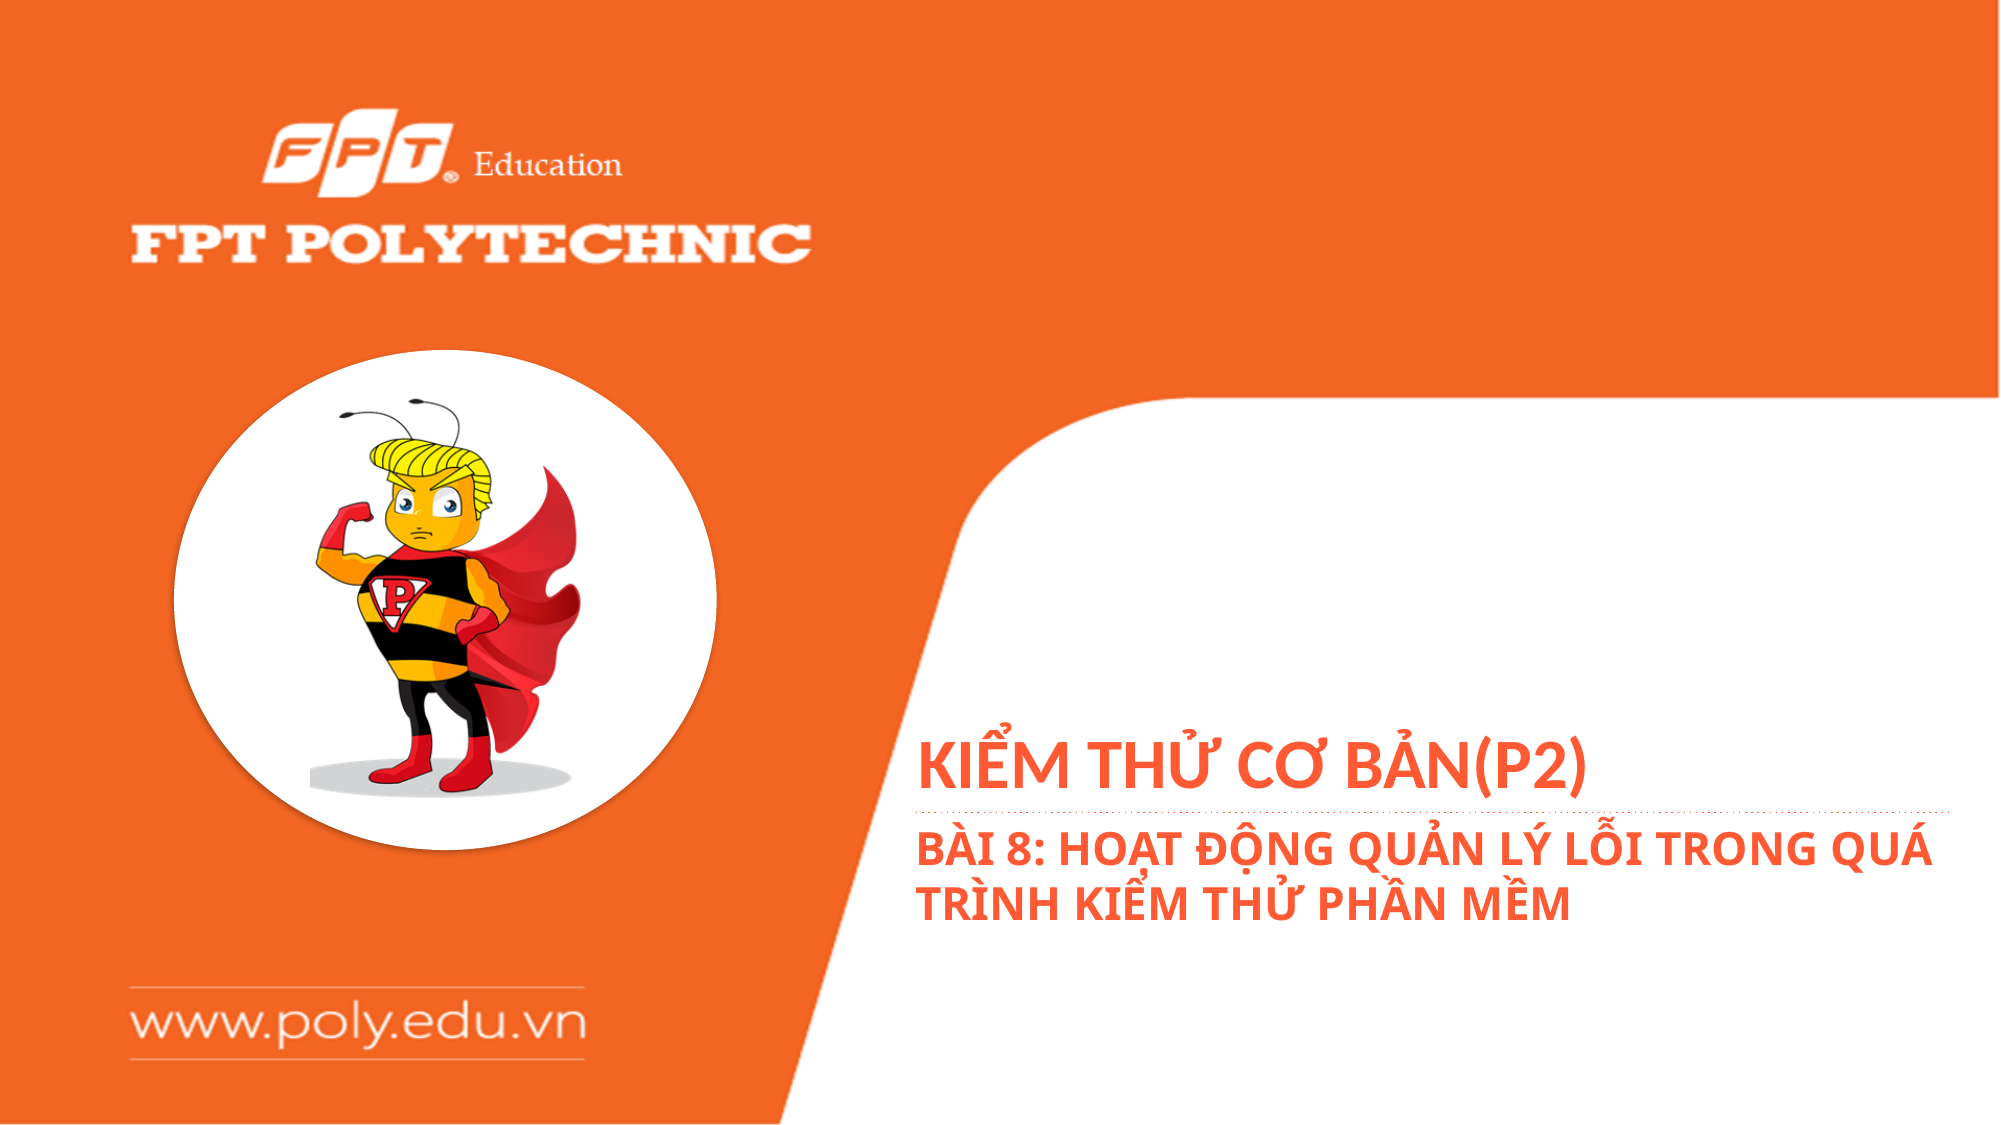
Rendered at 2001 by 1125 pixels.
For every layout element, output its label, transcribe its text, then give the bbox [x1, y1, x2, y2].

subtitle Bài 8: Hoạt động quản lý lỗi trong quá trình kiểm thử phần mềm [900, 812, 2000, 975]
picture [0, 0, 2001, 1125]
title kiểm thử cơ bản(P2) [903, 702, 1904, 819]
